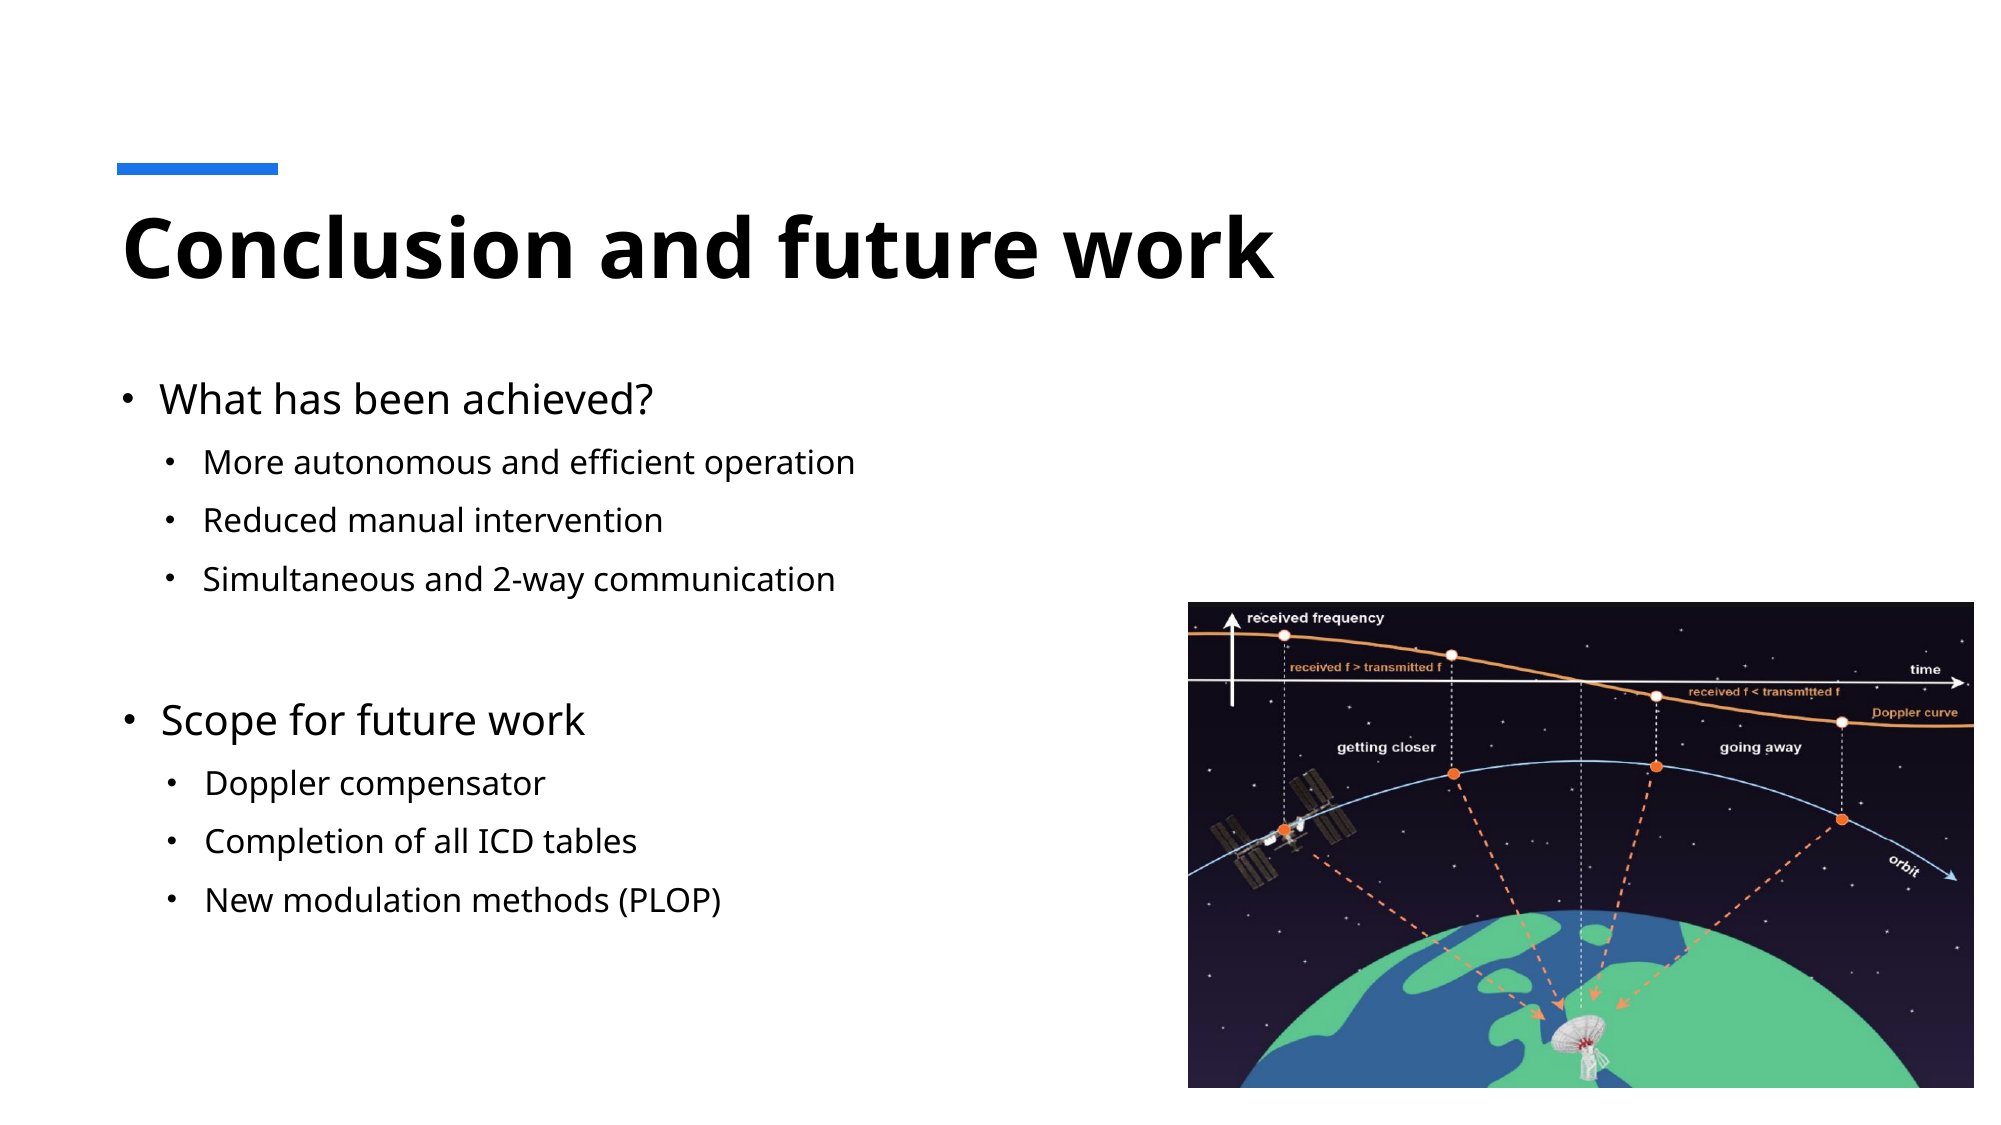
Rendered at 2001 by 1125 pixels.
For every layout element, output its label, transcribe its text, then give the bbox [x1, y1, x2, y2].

picture [1176, 591, 1975, 1089]
title Conclusion and future work [106, 187, 1894, 355]
list What has been achieved? More autonomous and efficient operation Reduced manual intervention Simultaneous and 2-way communication [106, 355, 1894, 644]
text_box Scope for future work Doppler compensator Completion of all ICD tables New modulation methods (PLOP) [108, 676, 1176, 965]
